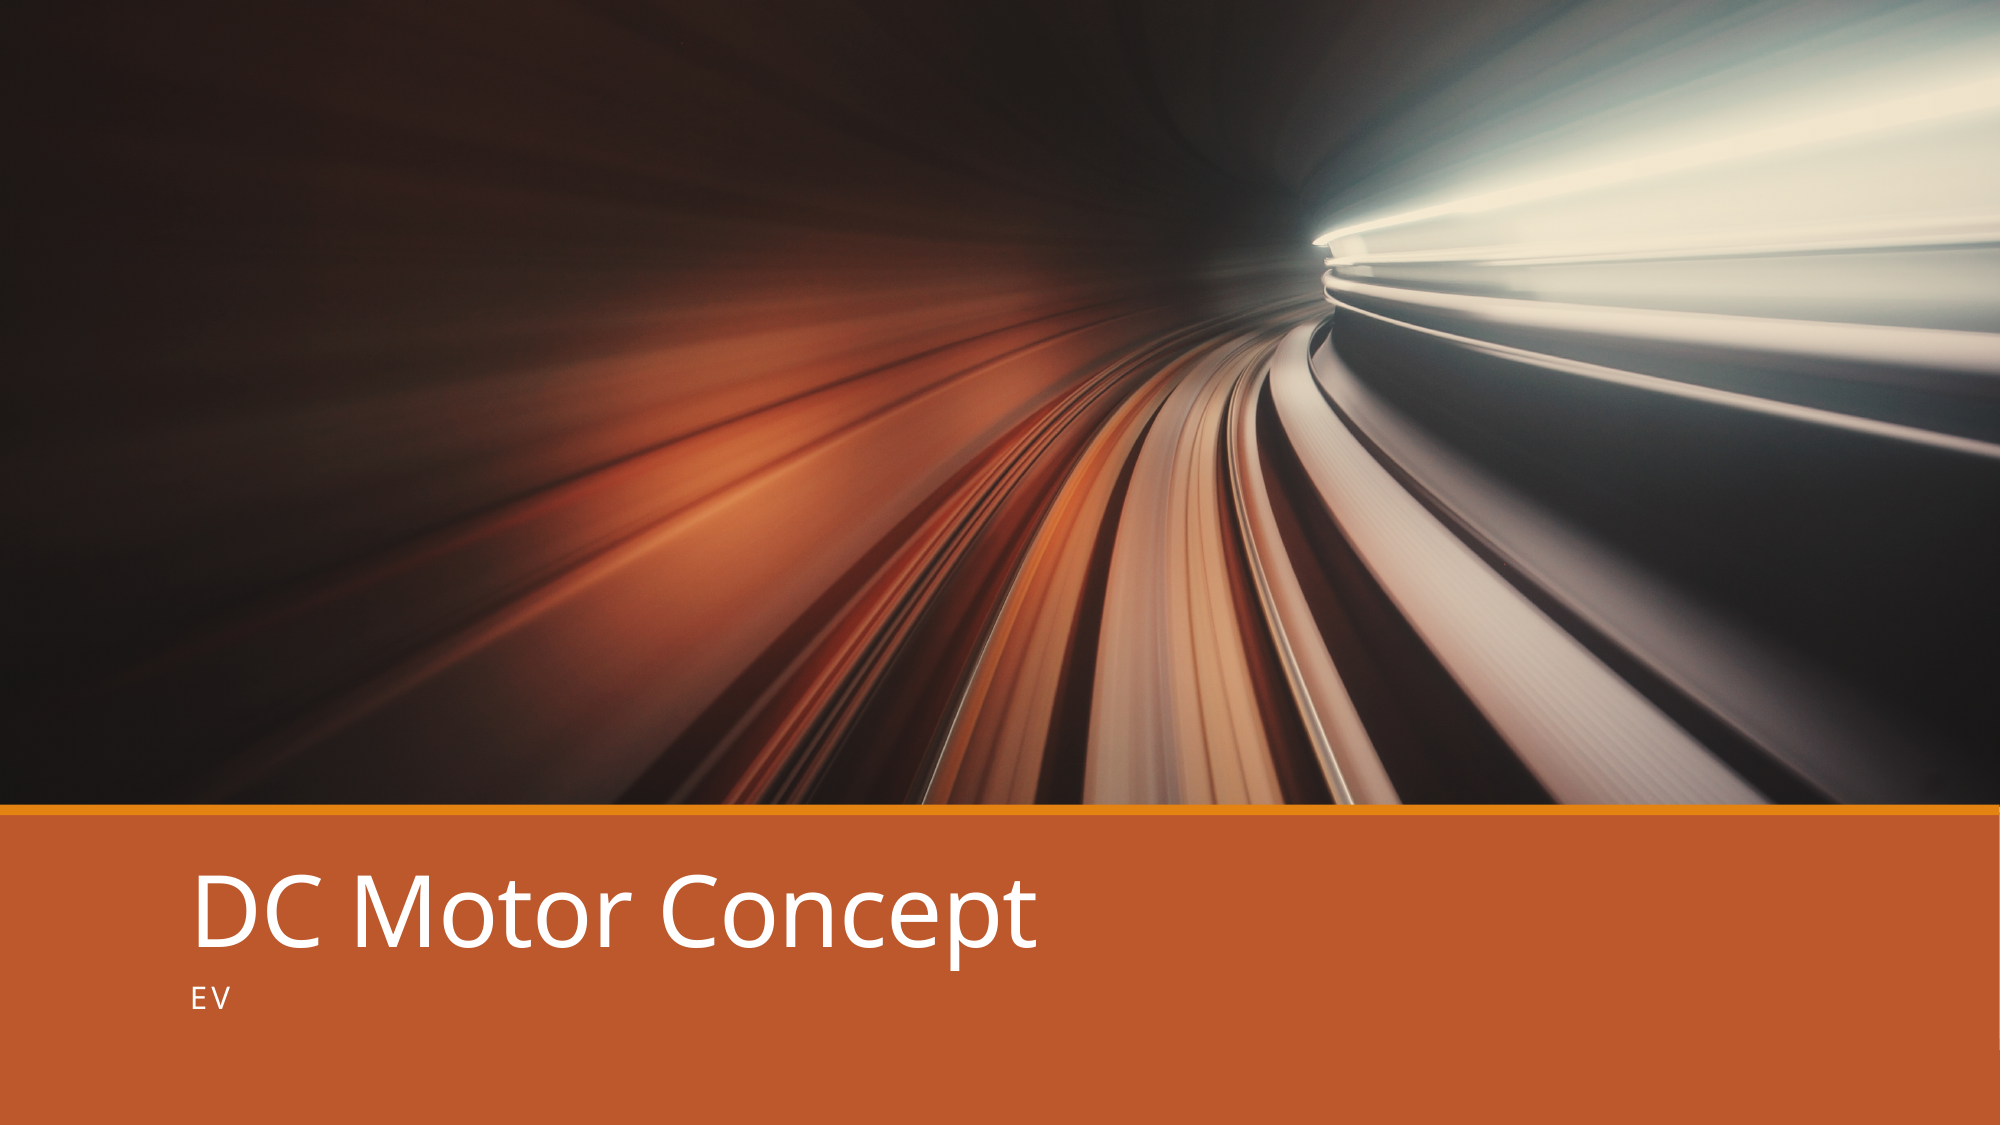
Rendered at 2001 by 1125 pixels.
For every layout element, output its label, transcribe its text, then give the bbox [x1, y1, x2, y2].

title DC Motor Concept [174, 840, 1825, 975]
subtitle EV [174, 975, 1825, 1065]
picture [0, 0, 2000, 807]
text_box [0, 816, 2000, 1125]
